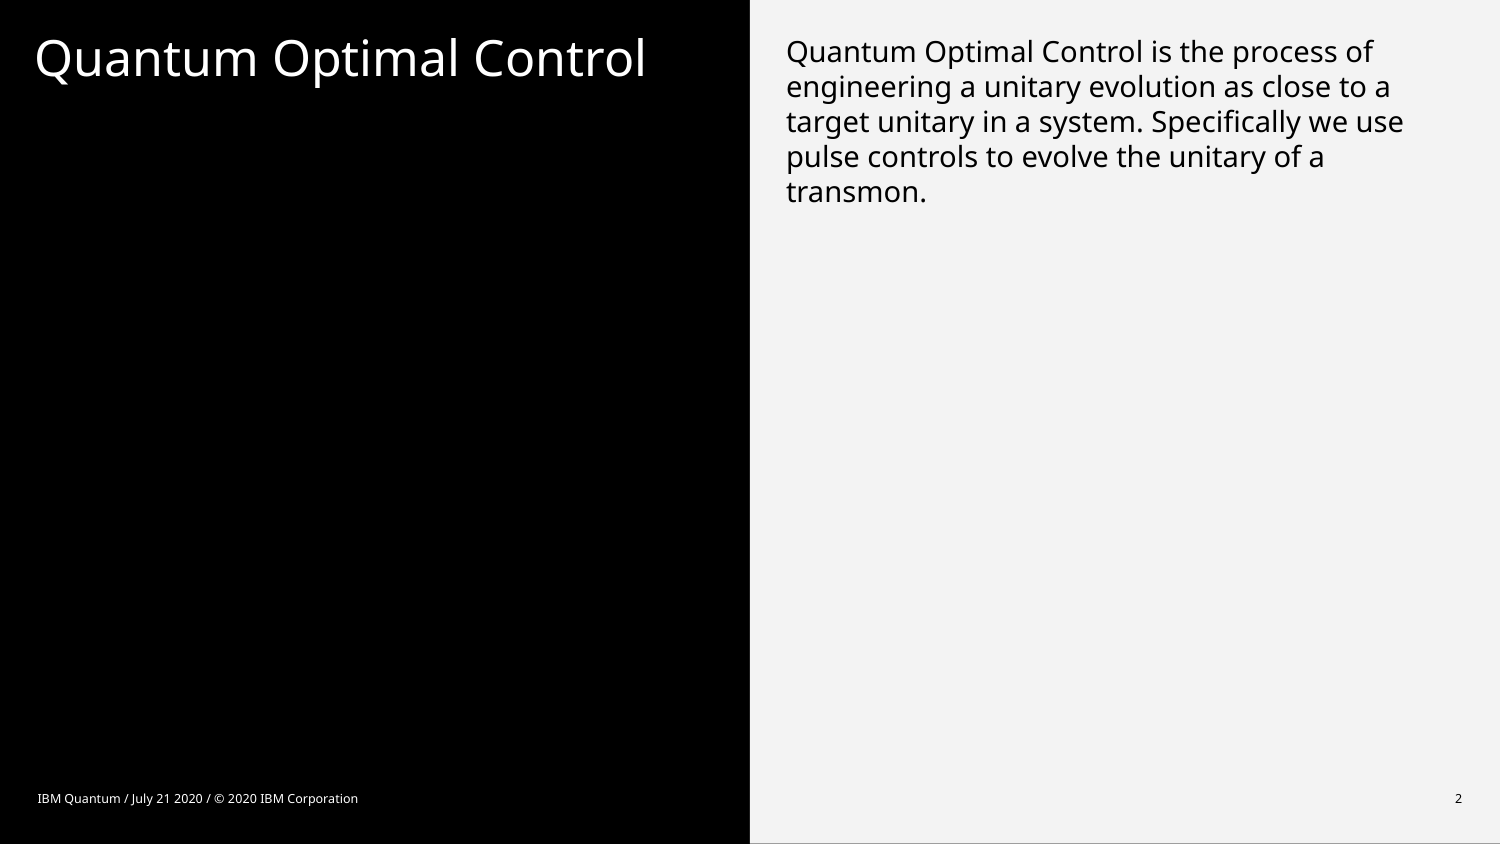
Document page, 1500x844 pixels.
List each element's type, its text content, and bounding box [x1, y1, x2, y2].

list Quantum Optimal Control is the process of engineering a unitary evolution as close to a target unitary in a system. Specifically we use pulse controls to evolve the unitary of a transmon. [786, 33, 1463, 738]
slide_number 2 [1162, 785, 1463, 813]
footer IBM Quantum / July 21 2020 / © 2020 IBM Corporation [37, 785, 713, 813]
title Quantum Optimal Control [34, 33, 714, 738]
